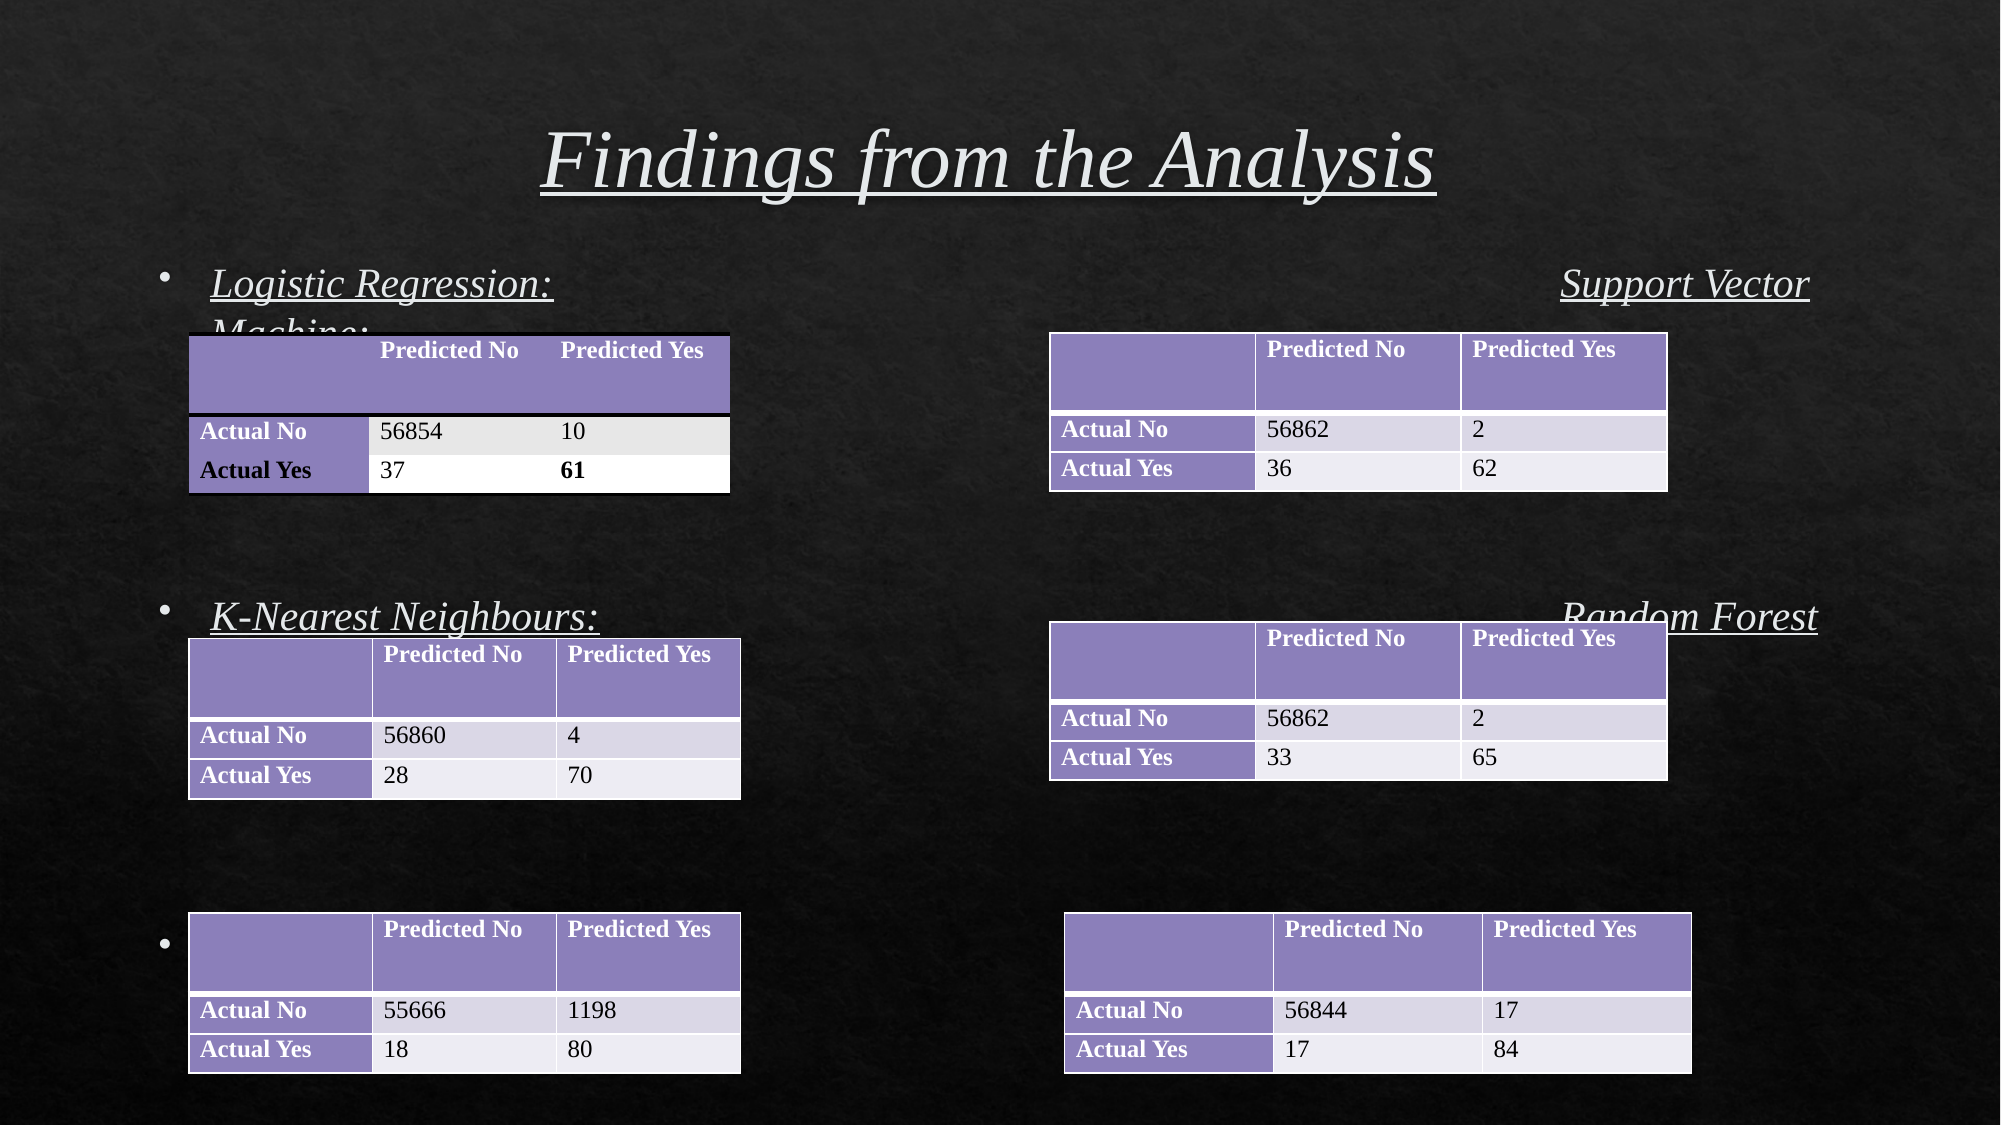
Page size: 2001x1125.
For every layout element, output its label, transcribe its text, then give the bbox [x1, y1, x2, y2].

table_cell 17 [1483, 997, 1691, 1033]
table_cell 33 [1256, 742, 1460, 779]
table_cell 65 [1462, 742, 1666, 779]
table_cell 2 [1462, 705, 1666, 740]
table_cell Actual Yes [1051, 453, 1255, 490]
table_cell 17 [1274, 1035, 1482, 1072]
table_header Predicted No [1274, 914, 1482, 991]
table_header Predicted Yes [557, 914, 740, 991]
table_header Predicted Yes [549, 336, 730, 413]
table_cell 18 [373, 1035, 556, 1072]
table_cell 56862 [1256, 705, 1460, 740]
table_cell 61 [549, 455, 730, 493]
table_header [1065, 914, 1273, 991]
table_cell 2 [1462, 416, 1666, 451]
table_cell 56844 [1274, 997, 1482, 1033]
table_cell 84 [1483, 1035, 1691, 1072]
table_header Predicted Yes [557, 639, 740, 717]
table_cell Actual No [1051, 705, 1255, 740]
table_header Predicted No [369, 336, 549, 413]
table_cell Actual No [190, 722, 372, 758]
list Logistic Regression: Support Vector Machine: K-Nearest Neighbours: Random Forest : Naïve Bayes: Artificial Neural Network: [139, 247, 1838, 1093]
table_header Predicted No [373, 639, 556, 717]
table_cell 80 [557, 1035, 740, 1072]
table_cell 56860 [373, 722, 556, 758]
table_header [190, 914, 372, 991]
table_cell 56862 [1256, 416, 1460, 451]
table_header Predicted Yes [1462, 623, 1666, 699]
table_header Predicted No [1256, 334, 1460, 410]
table_cell 55666 [373, 997, 556, 1033]
table_header [190, 639, 372, 717]
table_cell Actual No [190, 997, 372, 1033]
table_cell Actual Yes [190, 1035, 372, 1072]
table_header [189, 336, 369, 413]
table_cell 36 [1256, 453, 1460, 490]
table_cell Actual Yes [1051, 742, 1255, 779]
table_header Predicted No [1256, 623, 1460, 699]
table_cell 4 [557, 722, 740, 758]
table_header Predicted No [373, 914, 556, 991]
table_cell Actual No [189, 417, 369, 455]
table_cell Actual Yes [1065, 1035, 1273, 1072]
table_header Predicted Yes [1483, 914, 1691, 991]
table_cell 70 [557, 760, 740, 798]
table_header [1051, 334, 1255, 410]
table_cell Actual Yes [189, 455, 369, 493]
table_cell 37 [369, 455, 549, 493]
table_cell 62 [1462, 453, 1666, 490]
table_cell Actual Yes [190, 760, 372, 798]
title Findings from the Analysis [139, 32, 1838, 243]
table_header Predicted Yes [1462, 334, 1666, 410]
table_cell Actual No [1065, 997, 1273, 1033]
table_cell Actual No [1051, 416, 1255, 451]
table_header [1051, 623, 1255, 699]
table_cell 1198 [557, 997, 740, 1033]
table_cell 28 [373, 760, 556, 798]
table_cell 56854 [369, 417, 549, 455]
table_cell 10 [549, 417, 730, 455]
